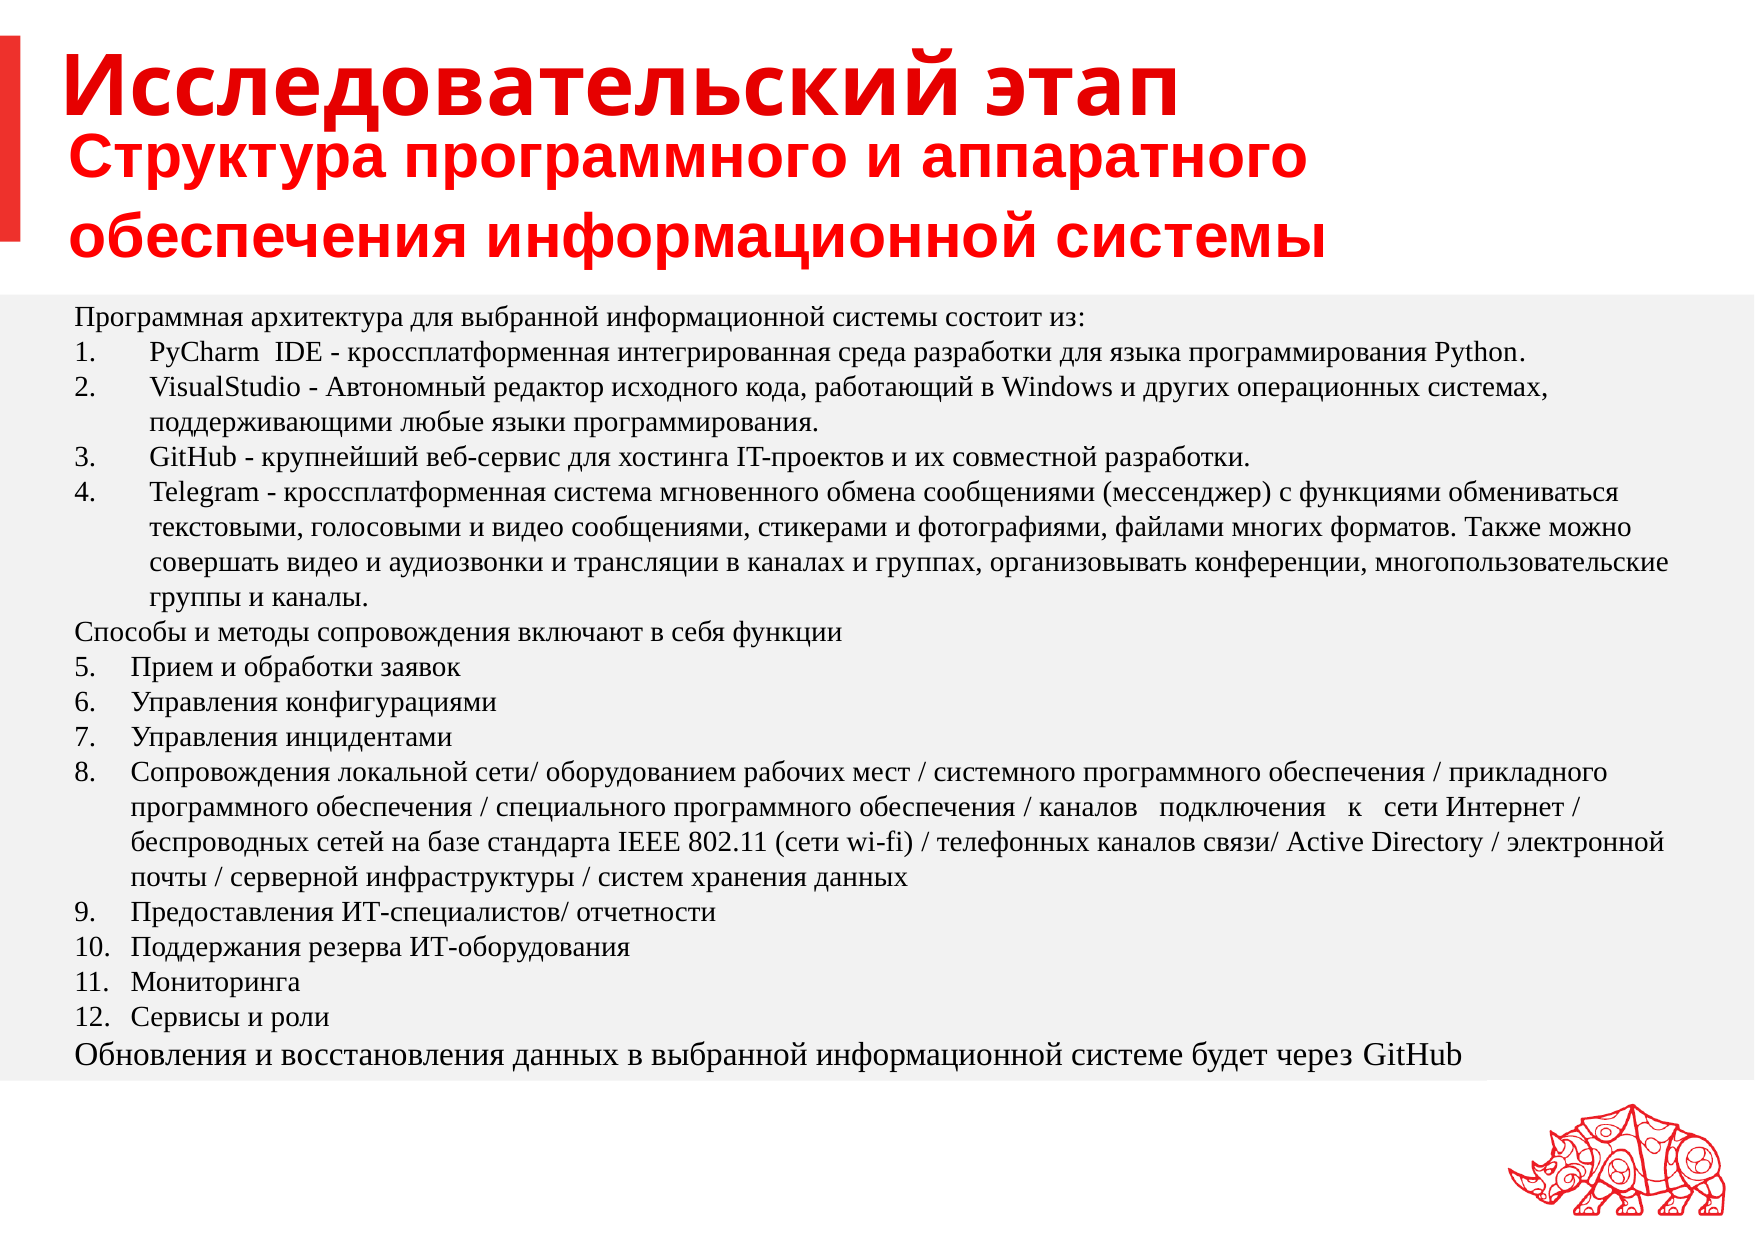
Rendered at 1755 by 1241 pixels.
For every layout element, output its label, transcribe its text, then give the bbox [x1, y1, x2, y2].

list Структура программного и аппаратного обеспечения информационной системы [36, 140, 1649, 279]
title Исследовательский этап [59, 41, 1649, 135]
text_box Программная архитектура для выбранной информационной системы состоит из: PyCharm IDE - кроссплатформенная интегрированная среда разработки для языка программирования Python. VisualStudio - Автономный редактор исходного кода, работающий в Windows и других операционных системах, поддерживающими любые языки программирования. GitHub - крупнейший веб-сервис для хостинга IT-проектов и их совместной разработки. Telegram - кроссплатформенная система мгновенного обмена сообщениями (мессенджер) с функциями обмениваться текстовыми, голосовыми и видео сообщениями, стикерами и фотографиями, файлами многих форматов. Также можно совершать видео и аудиозвонки и трансляции в каналах и группах, организовывать конференции, многопользовательские группы и каналы. Способы и методы сопровождения включают в себя функции Прием и обработки заявок Управления конфигурациями Управления инцидентами Сопровождения локальной сети/ оборудованием рабочих мест / системного программного обеспечения / прикладного программного обеспечения / специального программного обеспечения / каналов подключения к сети Интернет / беспроводных сетей на базе стандарта IEEE 802.11 (сети wi-fi) / телефонных каналов связи/ Active Directory / электронной почты / серверной инфраструктуры / систем хранения данных Предоставления ИТ-специалистов/ отчетности Поддержания резерва ИТ-оборудования Мониторинга Сервисы и роли Обновления и восстановления данных в выбранной информационной системе будет через GitHub [59, 290, 1689, 1079]
picture [1487, 1080, 1755, 1229]
